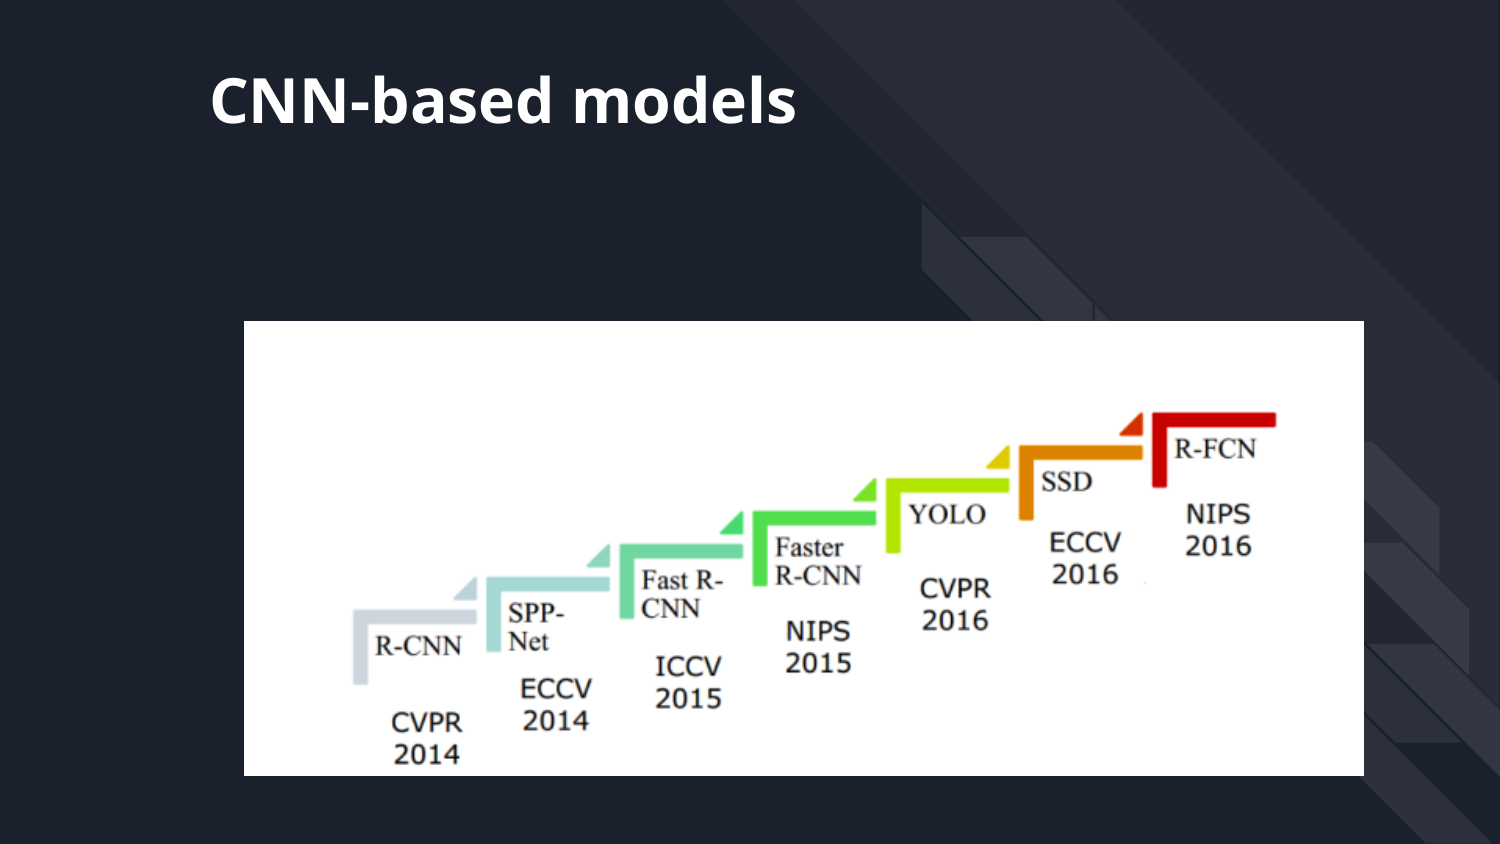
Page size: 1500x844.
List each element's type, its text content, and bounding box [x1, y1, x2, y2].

title CNN-based models [194, 34, 1349, 212]
picture [244, 320, 1364, 776]
